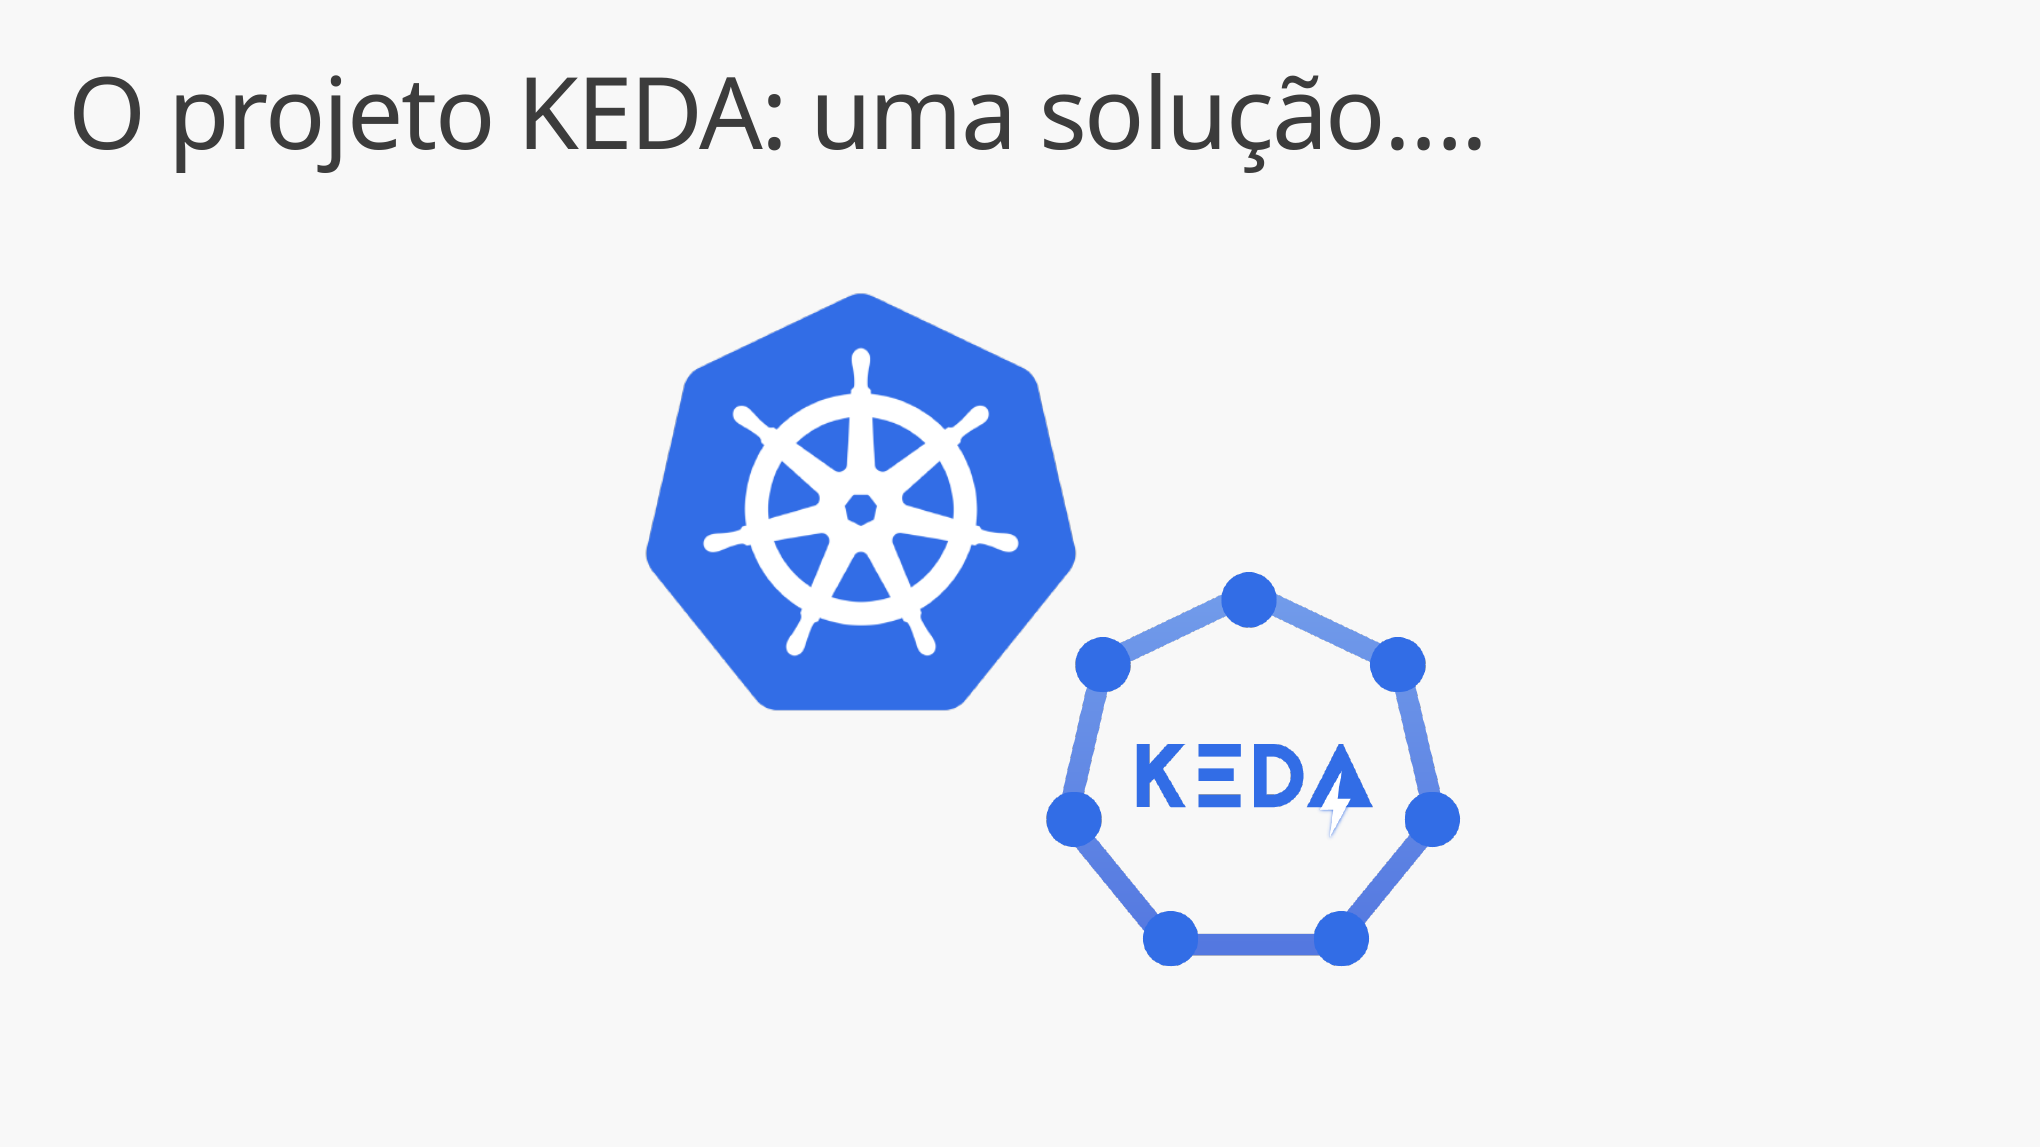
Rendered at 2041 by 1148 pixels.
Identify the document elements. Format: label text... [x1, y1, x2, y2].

picture [632, 273, 1473, 990]
title O projeto KEDA: uma solução…. [45, 48, 1996, 199]
